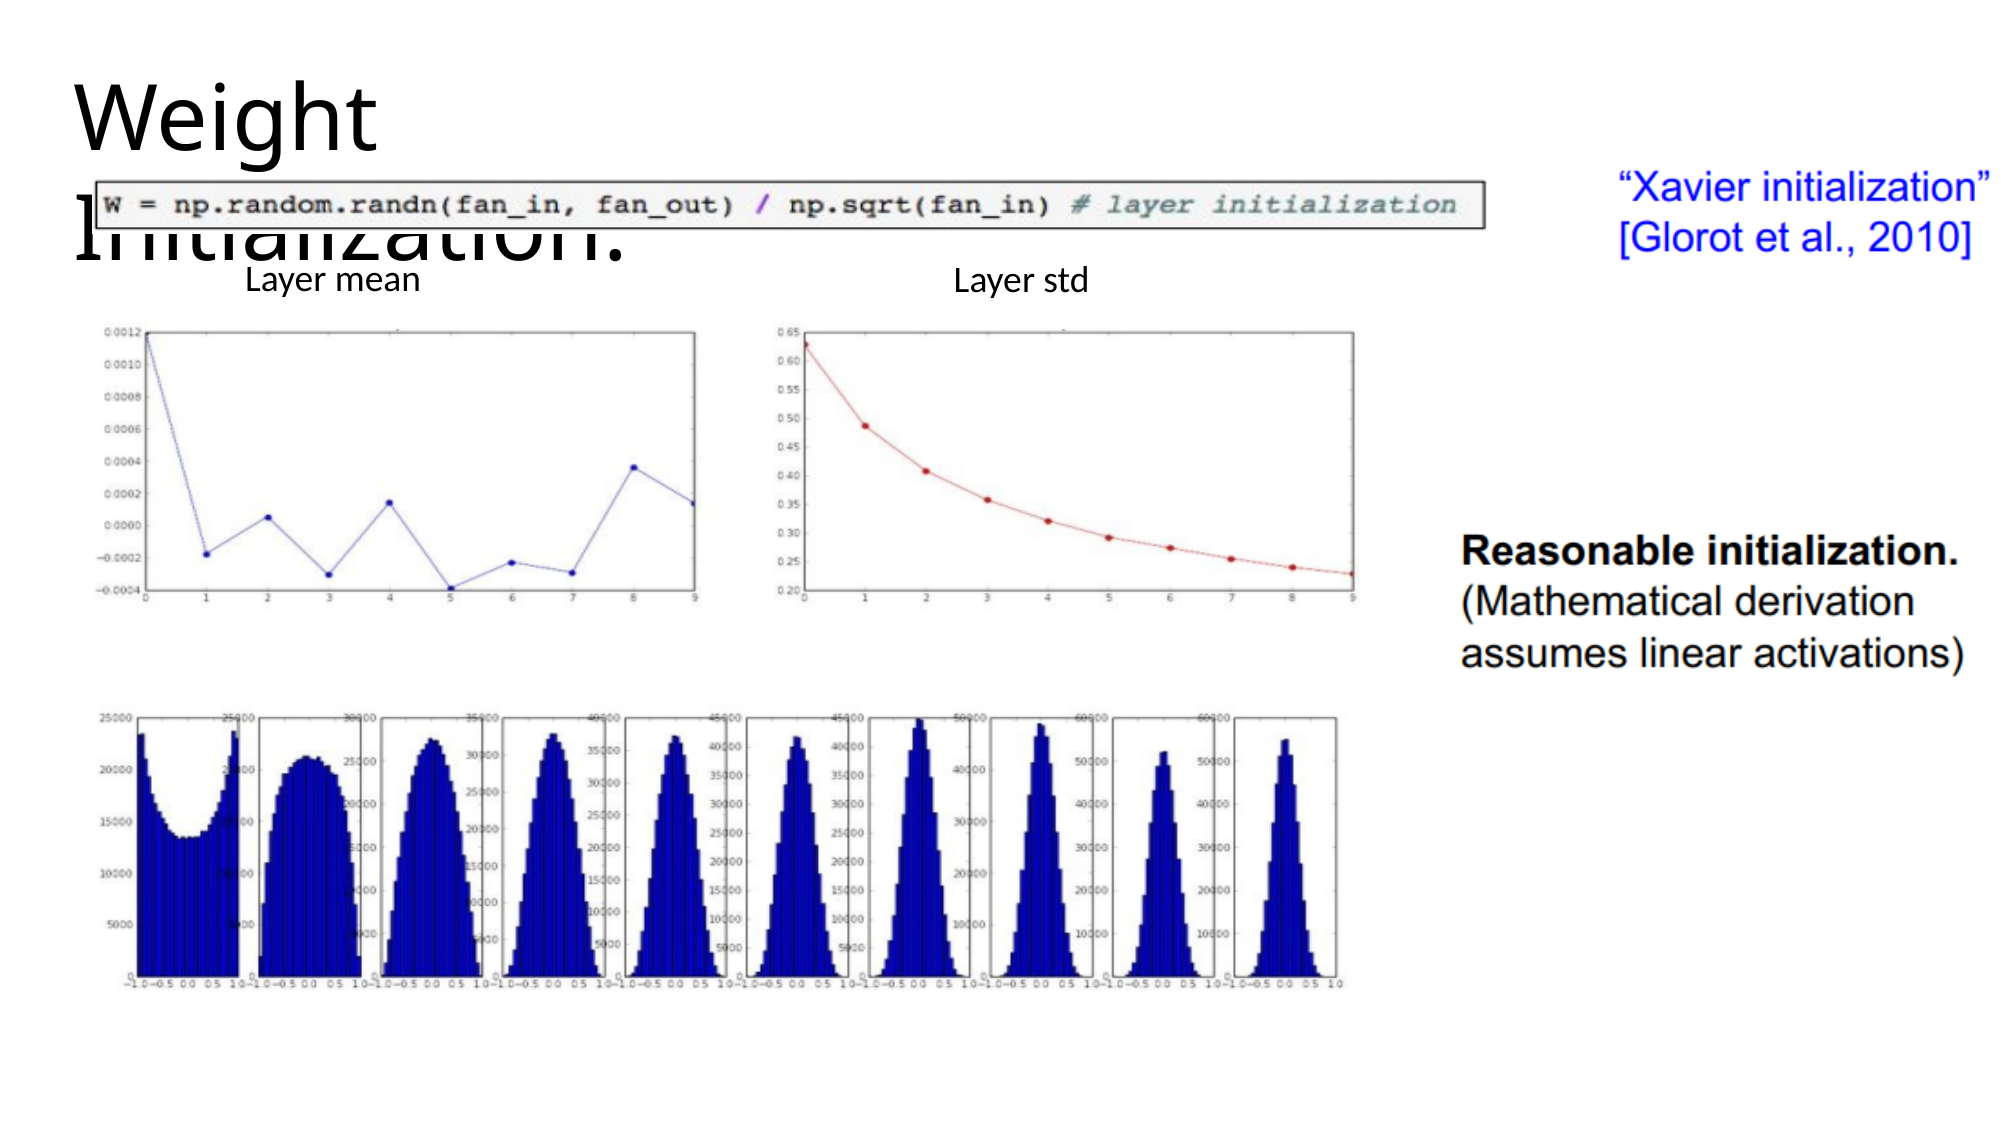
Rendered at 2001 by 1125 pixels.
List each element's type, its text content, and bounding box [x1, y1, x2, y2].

picture [1450, 513, 1986, 713]
text_box Layer mean [230, 247, 468, 307]
picture [92, 177, 1494, 234]
text_box Weight Initialization: [58, 51, 922, 287]
picture [92, 320, 1377, 614]
picture [1603, 165, 2000, 272]
text_box Layer std [938, 247, 1177, 307]
picture [92, 700, 1377, 998]
